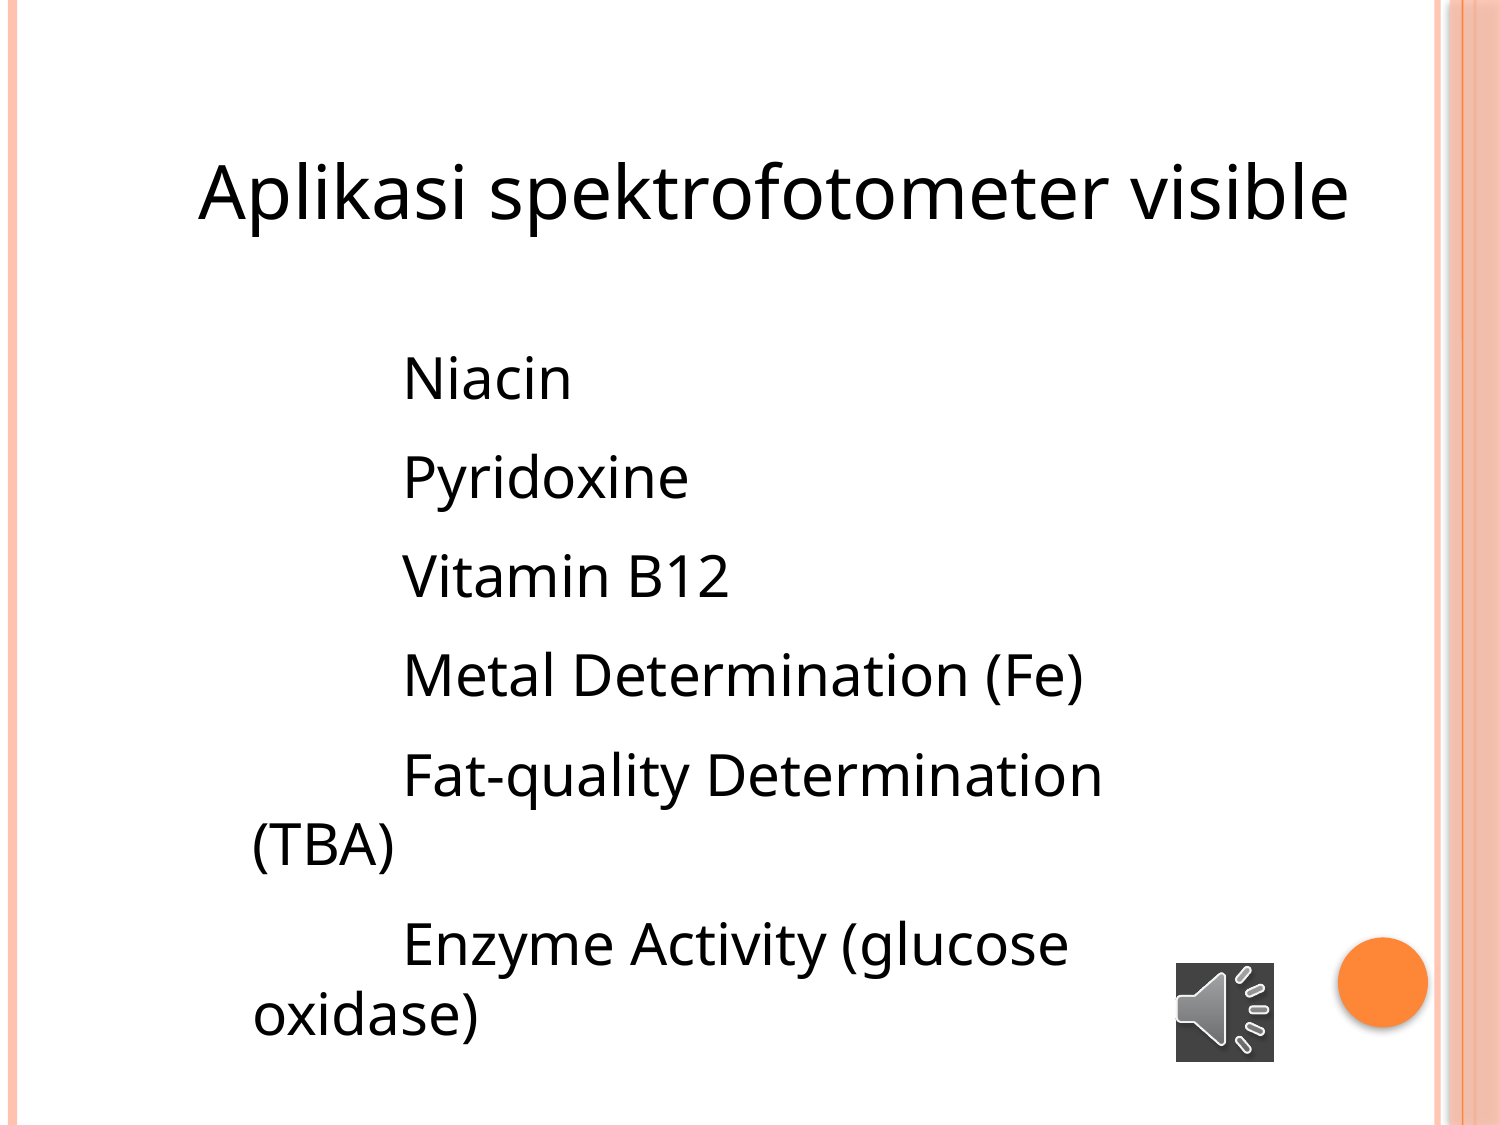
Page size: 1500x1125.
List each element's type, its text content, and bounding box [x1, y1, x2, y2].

text_box Aplikasi spektrofotometer visible [50, 137, 1500, 243]
text_box Niacin Pyridoxine Vitamin B12 Metal Determination (Fe) Fat-quality Determination (TBA) Enzyme Activity (glucose oxidase) [237, 333, 1263, 1125]
picture [1174, 961, 1276, 1063]
